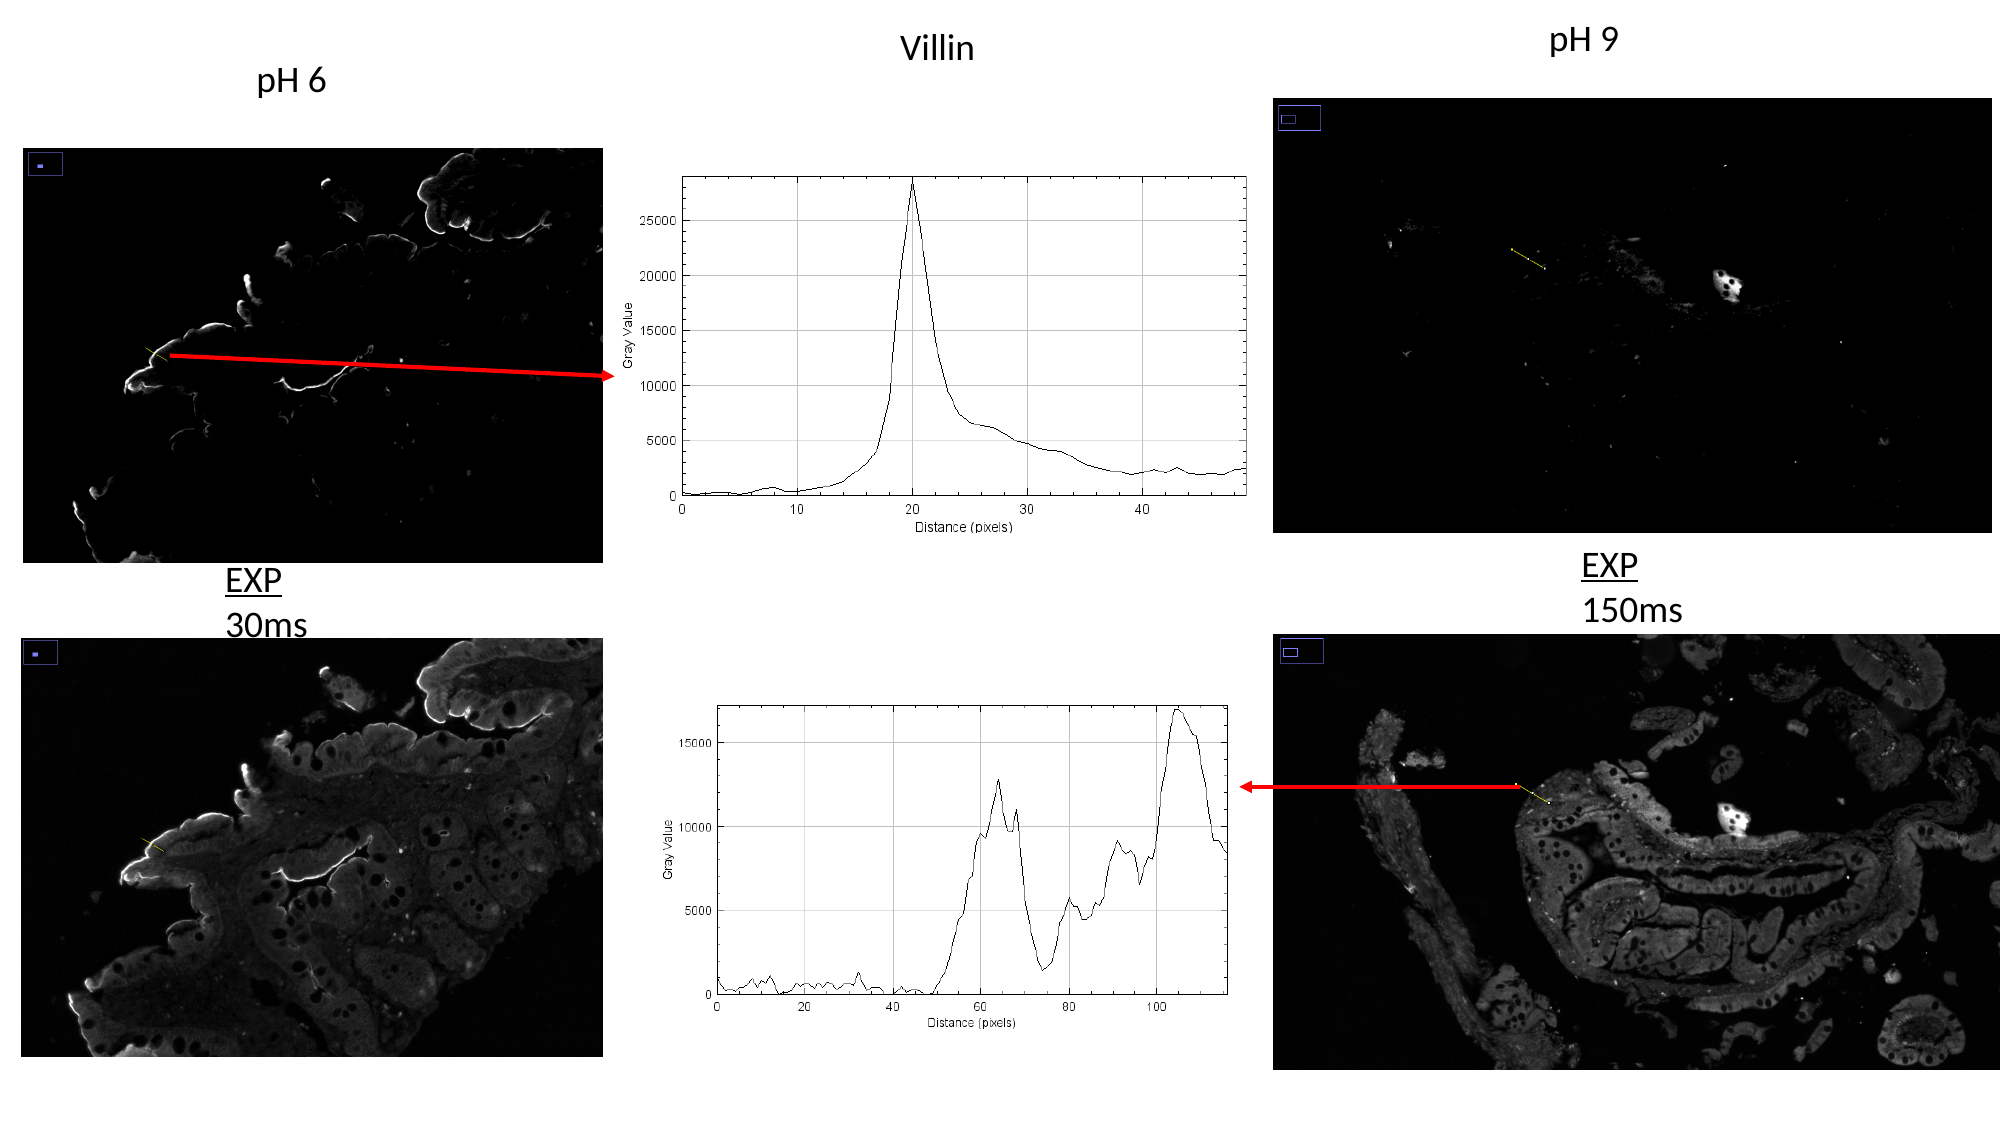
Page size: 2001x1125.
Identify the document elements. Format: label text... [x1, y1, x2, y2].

text_box Villin [885, 16, 991, 76]
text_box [169, 355, 615, 377]
picture [1273, 634, 2000, 1070]
picture [657, 696, 1240, 1029]
text_box pH 9 [1534, 6, 1635, 66]
picture [21, 148, 603, 563]
text_box pH 6 [241, 47, 342, 108]
text_box EXP 150ms [1566, 533, 1699, 634]
picture [614, 162, 1262, 533]
text_box EXP 30ms [210, 563, 323, 638]
picture [1273, 97, 1992, 533]
picture [21, 638, 603, 1057]
